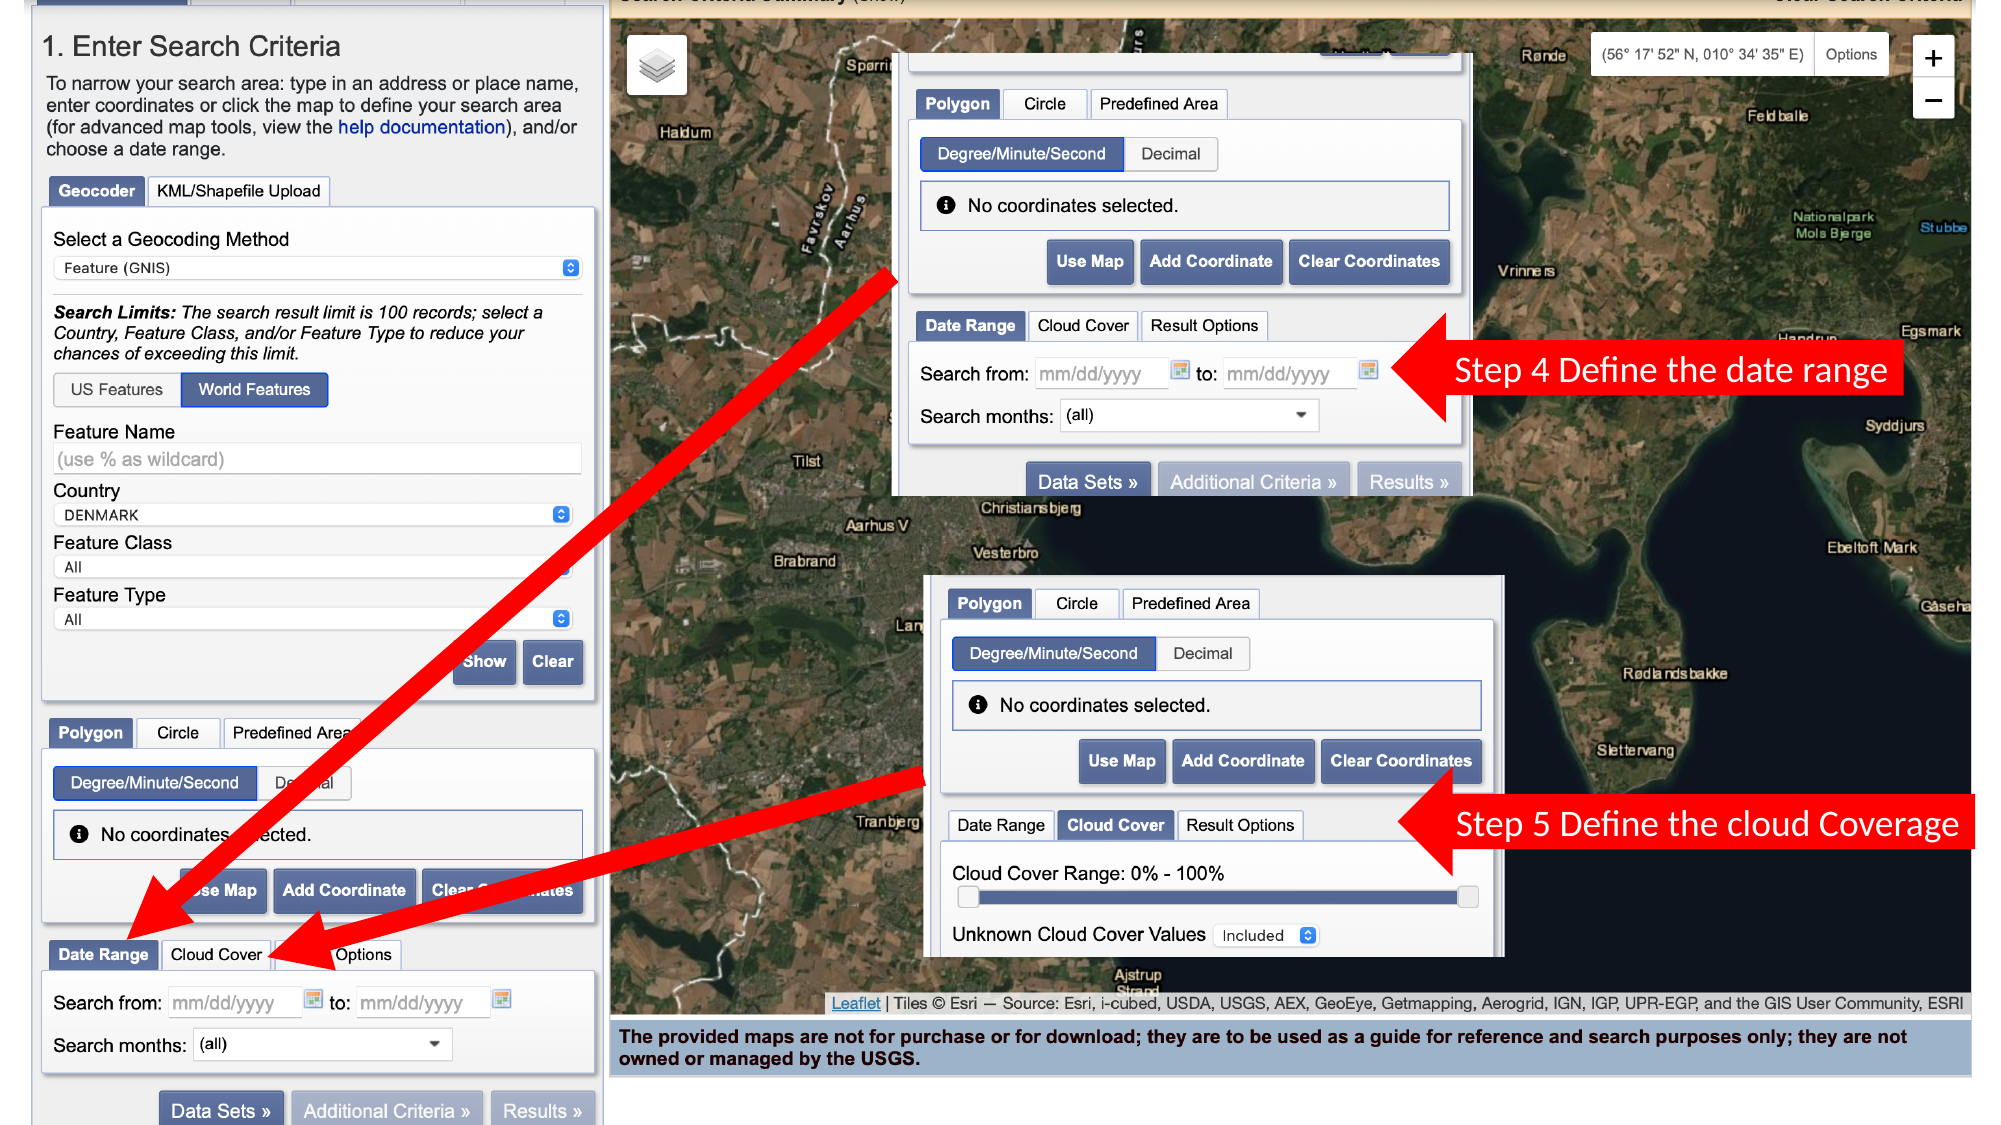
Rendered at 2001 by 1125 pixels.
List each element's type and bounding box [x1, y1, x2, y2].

text_box [126, 274, 892, 940]
picture [24, 0, 1976, 1125]
text_box [891, 53, 1904, 496]
text_box [923, 575, 1976, 958]
text_box [267, 775, 924, 958]
